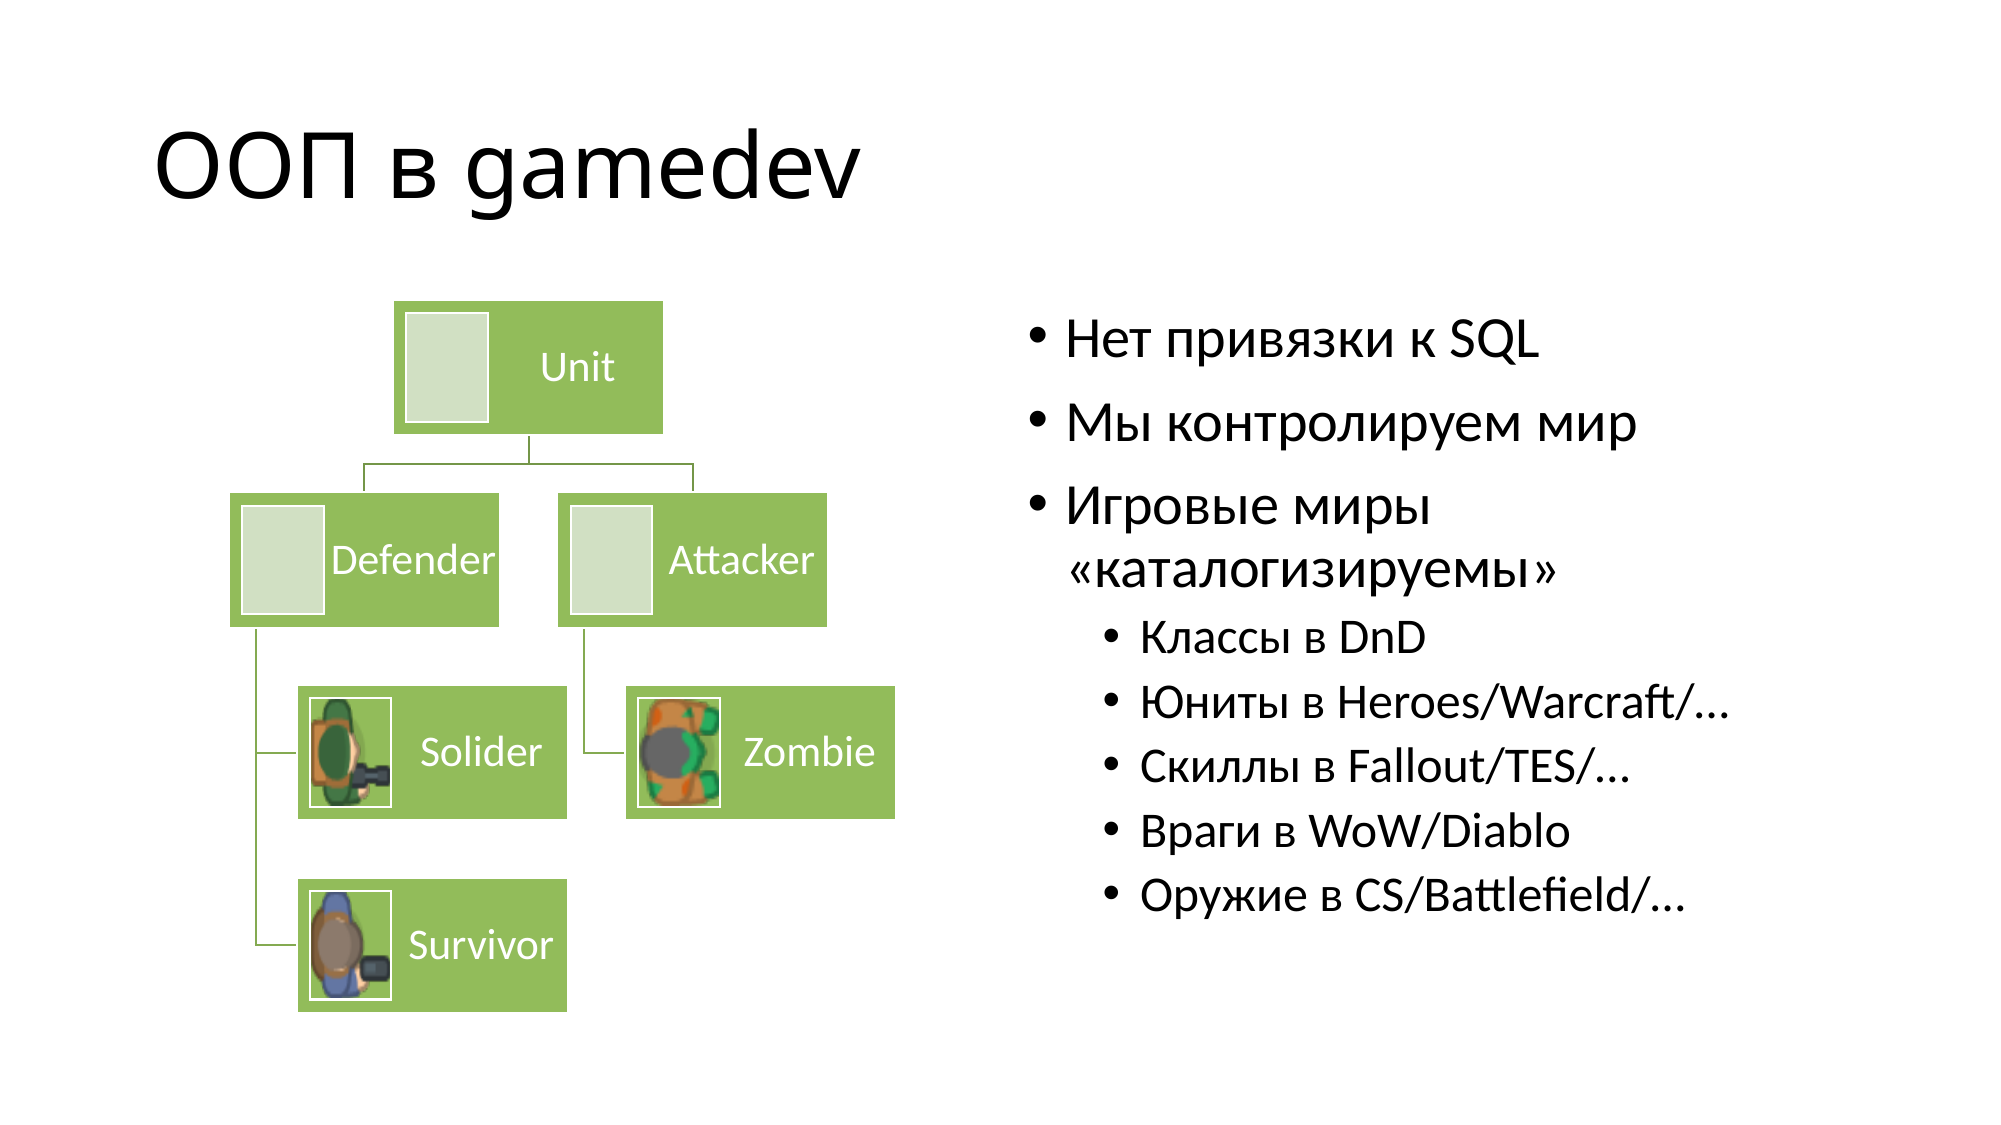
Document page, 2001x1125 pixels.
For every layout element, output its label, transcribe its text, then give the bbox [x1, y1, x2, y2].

list Нет привязки к SQL Мы контролируем мир Игровые миры «каталогизируемы» Классы в DnD Юниты в Heroes/Warcraft/… Скиллы в Fallout/TES/… Враги в WoW/Diablo Оружие в CS/Battlefield/… [1012, 299, 1863, 1014]
title ООП в gamedev [137, 59, 1863, 278]
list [137, 299, 988, 1014]
